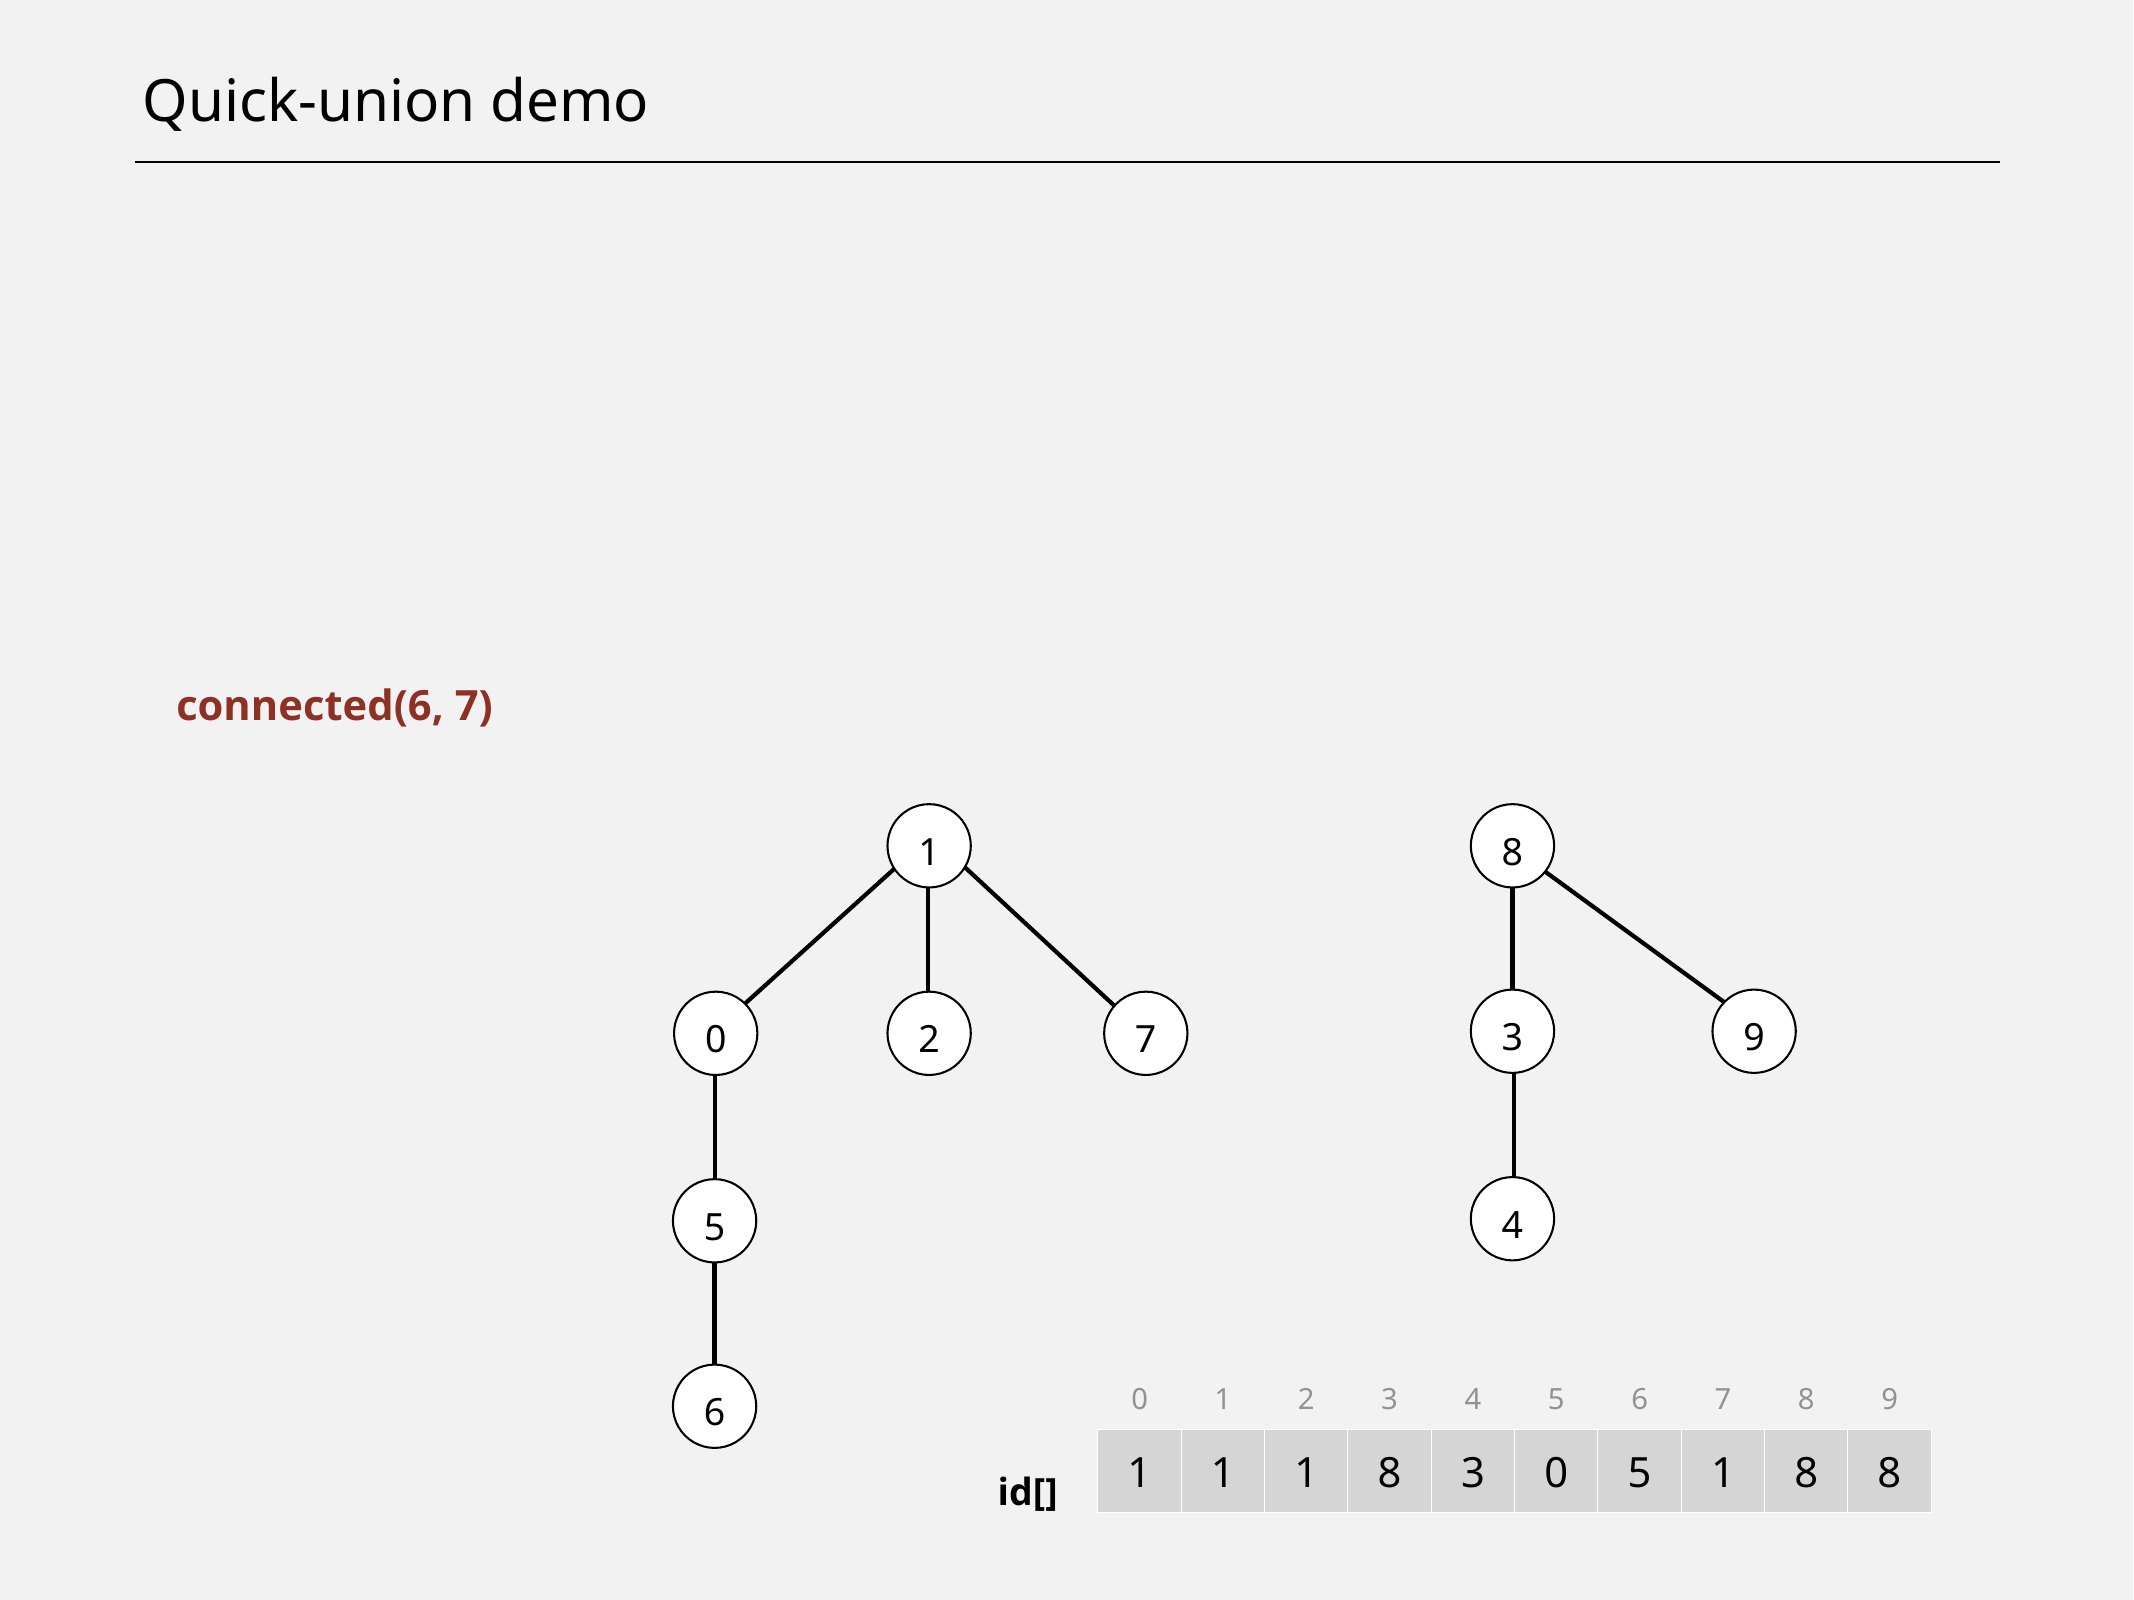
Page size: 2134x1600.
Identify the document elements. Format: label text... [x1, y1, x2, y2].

text_box 0 [674, 991, 758, 1075]
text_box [980, 1366, 1932, 1513]
text_box 1 [887, 804, 971, 888]
text_box 8 [1470, 804, 1555, 888]
text_box 3 [1470, 989, 1555, 1073]
text_box 6 [672, 1364, 757, 1448]
text_box 5 [672, 1179, 757, 1263]
text_box 7 [1104, 991, 1188, 1075]
text_box 2 [887, 991, 971, 1075]
text_box connected(6, 7) [158, 645, 512, 738]
text_box 4 [1470, 1177, 1555, 1261]
text_box 9 [1712, 989, 1796, 1073]
title Quick-union demo [132, 0, 2001, 134]
